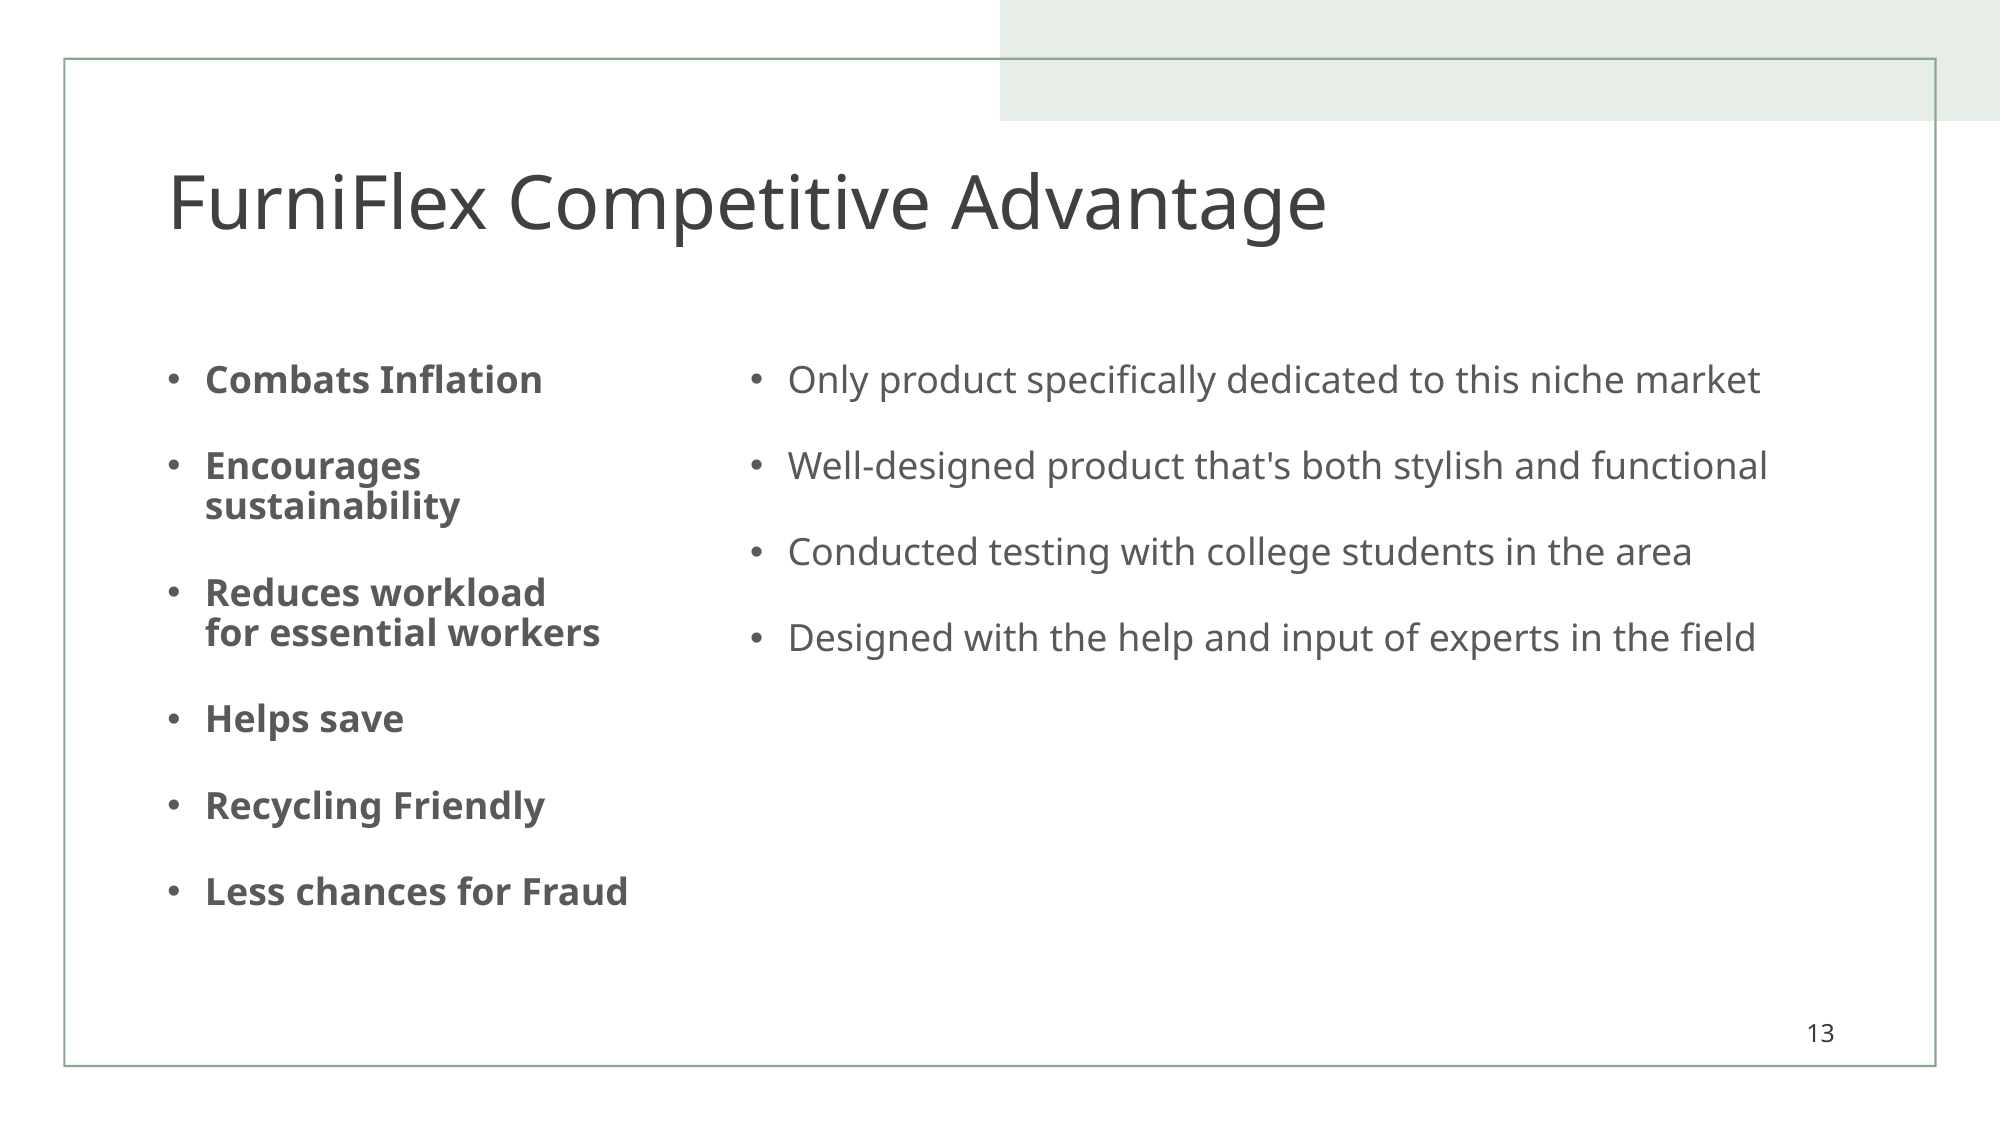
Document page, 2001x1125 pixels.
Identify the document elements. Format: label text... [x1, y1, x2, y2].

list Combats Inflation Encourages sustainability Reduces workload for essential workers Helps save Recycling Friendly Less chances for Fraud [152, 353, 688, 928]
title FurniFlex Competitive Advantage [152, 79, 1878, 331]
list Only product specifically dedicated to this niche market Well-designed product that's both stylish and functional Conducted testing with college students in the area Designed with the help and input of experts in the field [735, 353, 1878, 928]
slide_number 13 [1400, 1004, 1850, 1064]
